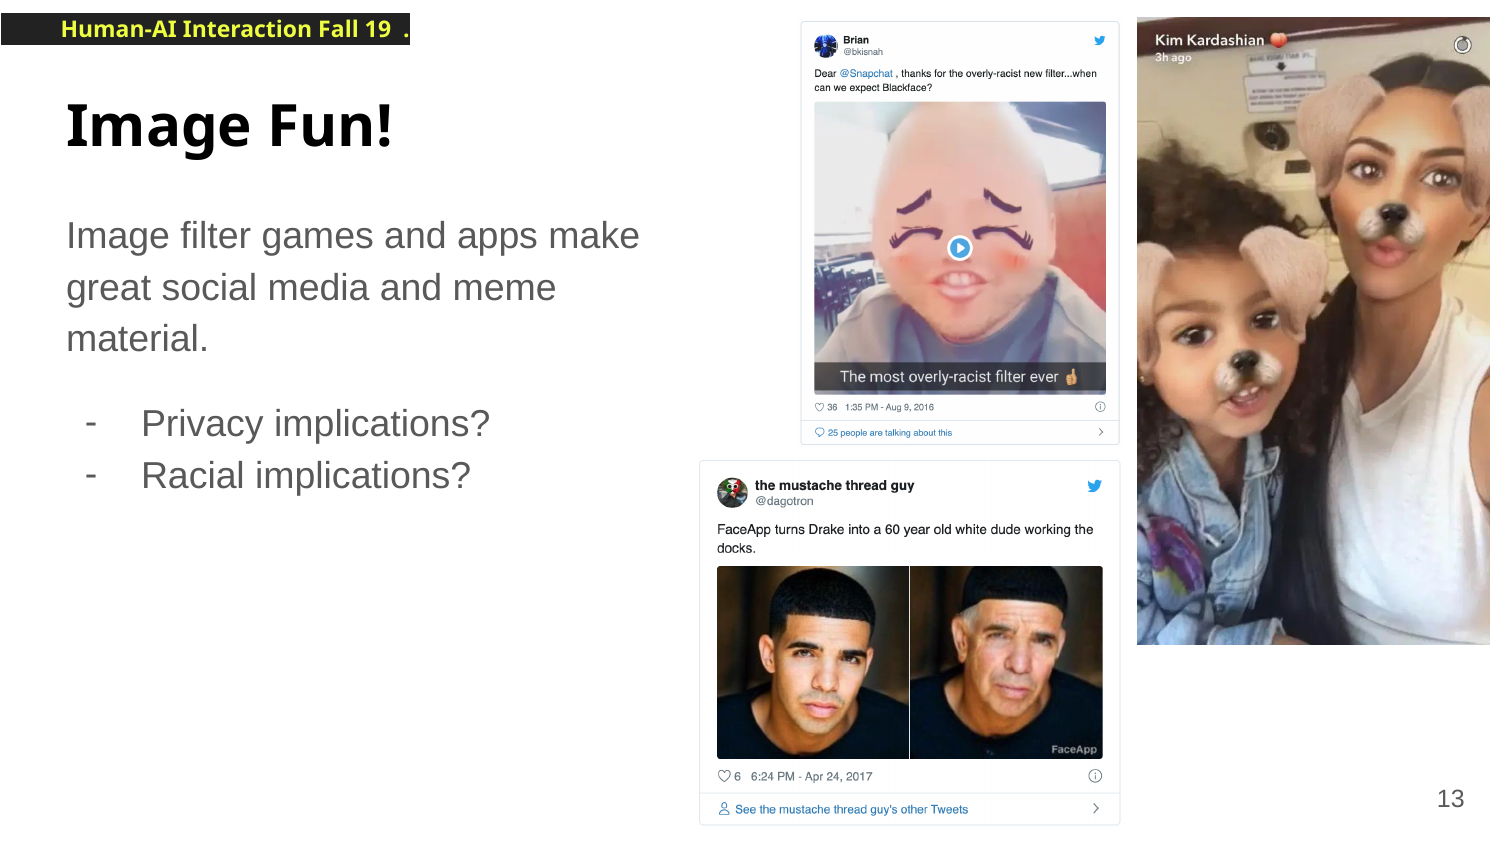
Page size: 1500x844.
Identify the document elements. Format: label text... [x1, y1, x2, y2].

list Image filter games and apps make great social media and meme material. Privacy implications? Racial implications? [51, 189, 713, 750]
slide_number ‹#› [1389, 764, 1480, 830]
picture [696, 455, 1125, 830]
picture [796, 17, 1125, 447]
picture [1136, 17, 1490, 645]
title Image Fun! [51, 72, 791, 167]
